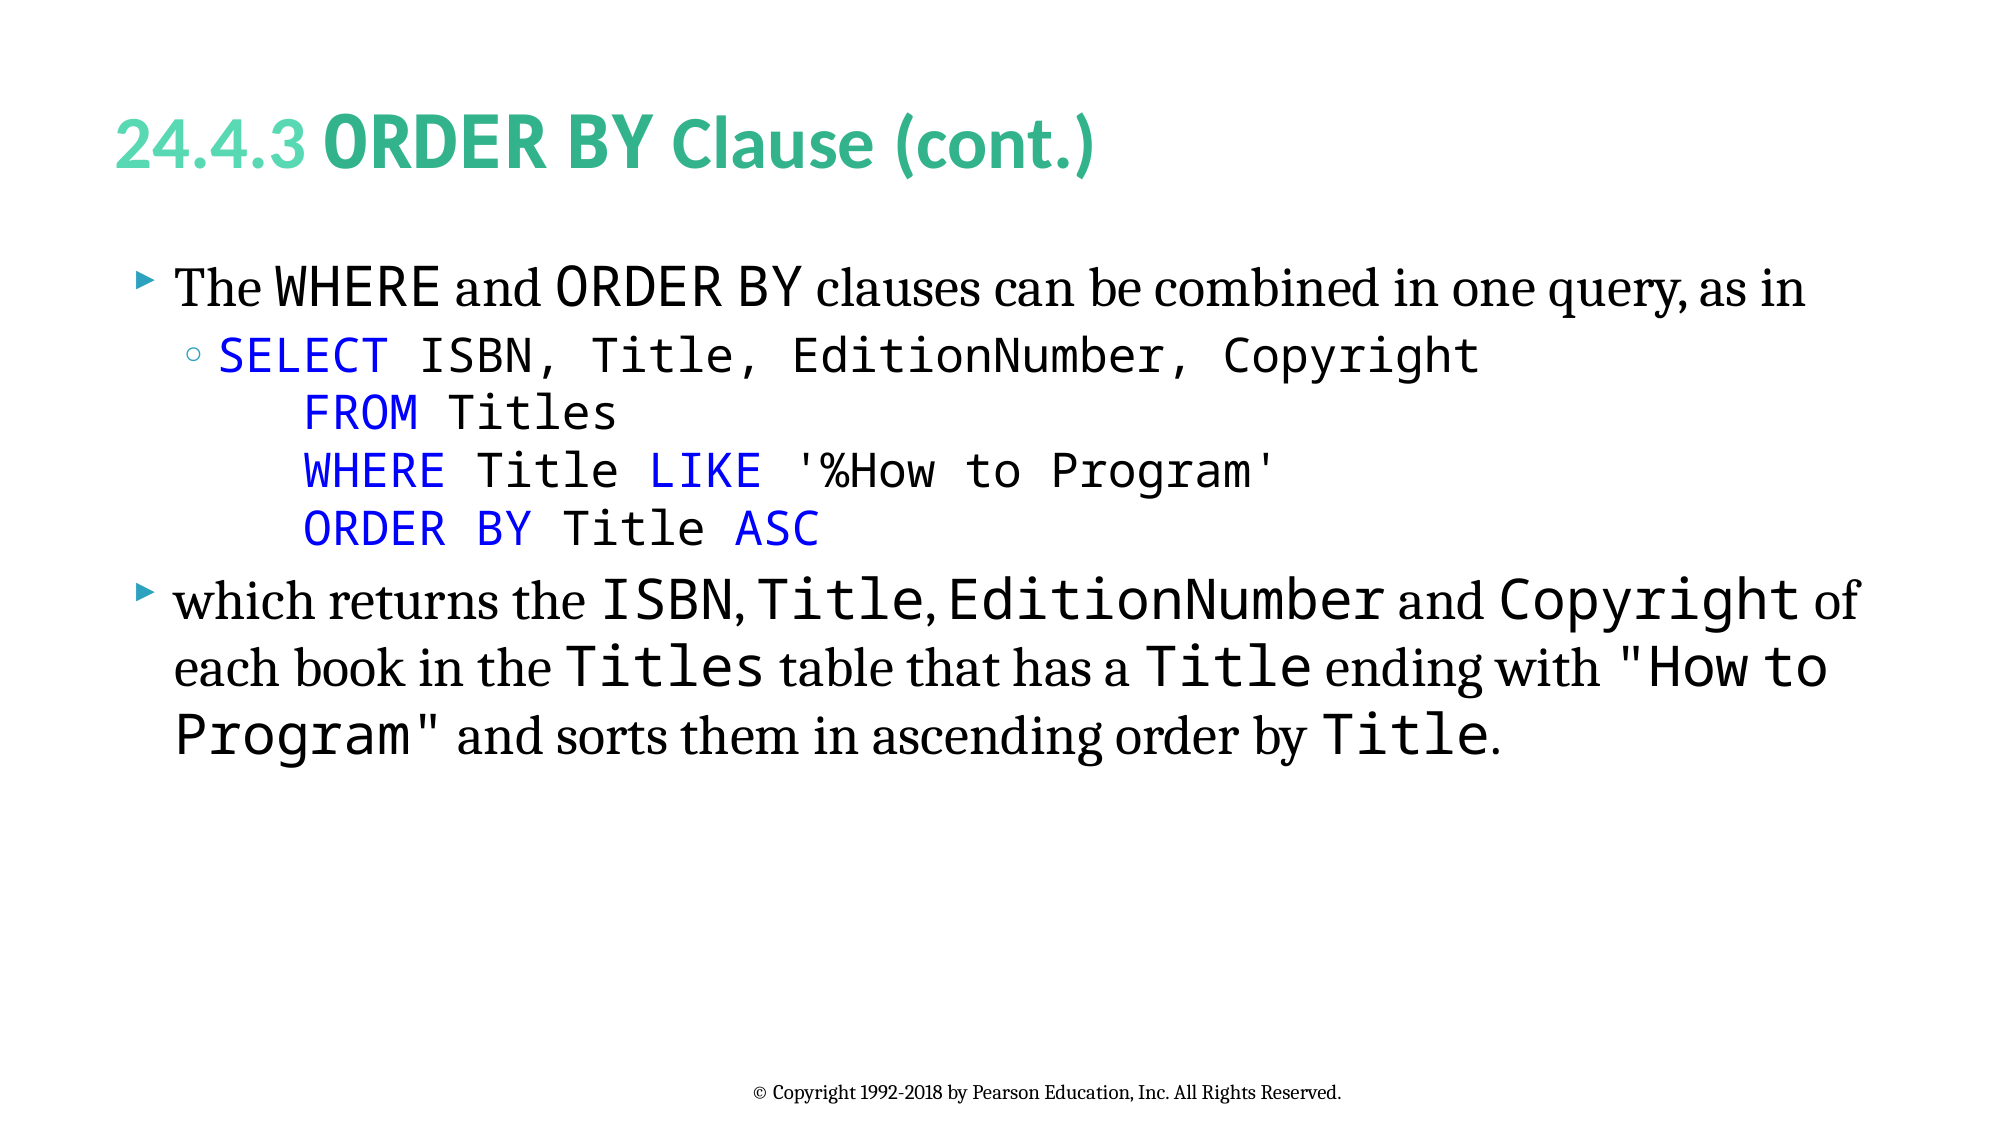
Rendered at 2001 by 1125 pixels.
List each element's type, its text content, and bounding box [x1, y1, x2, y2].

list The WHERE and ORDER BY clauses can be combined in one query, as in SELECT ISBN, Title, EditionNumber, Copyright FROM Titles WHERE Title LIKE '%How to Program' ORDER BY Title ASC which returns the ISBN, Title, EditionNumber and Copyright of each book in the Titles table that has a Title ending with "How to Program" and sorts them in ascending order by Title. [99, 242, 1900, 986]
footer © Copyright 1992-2018 by Pearson Education, Inc. All Rights Reserved. [736, 1051, 1892, 1112]
title 24.4.3 ORDER BY Clause (cont.) [99, 45, 1900, 233]
